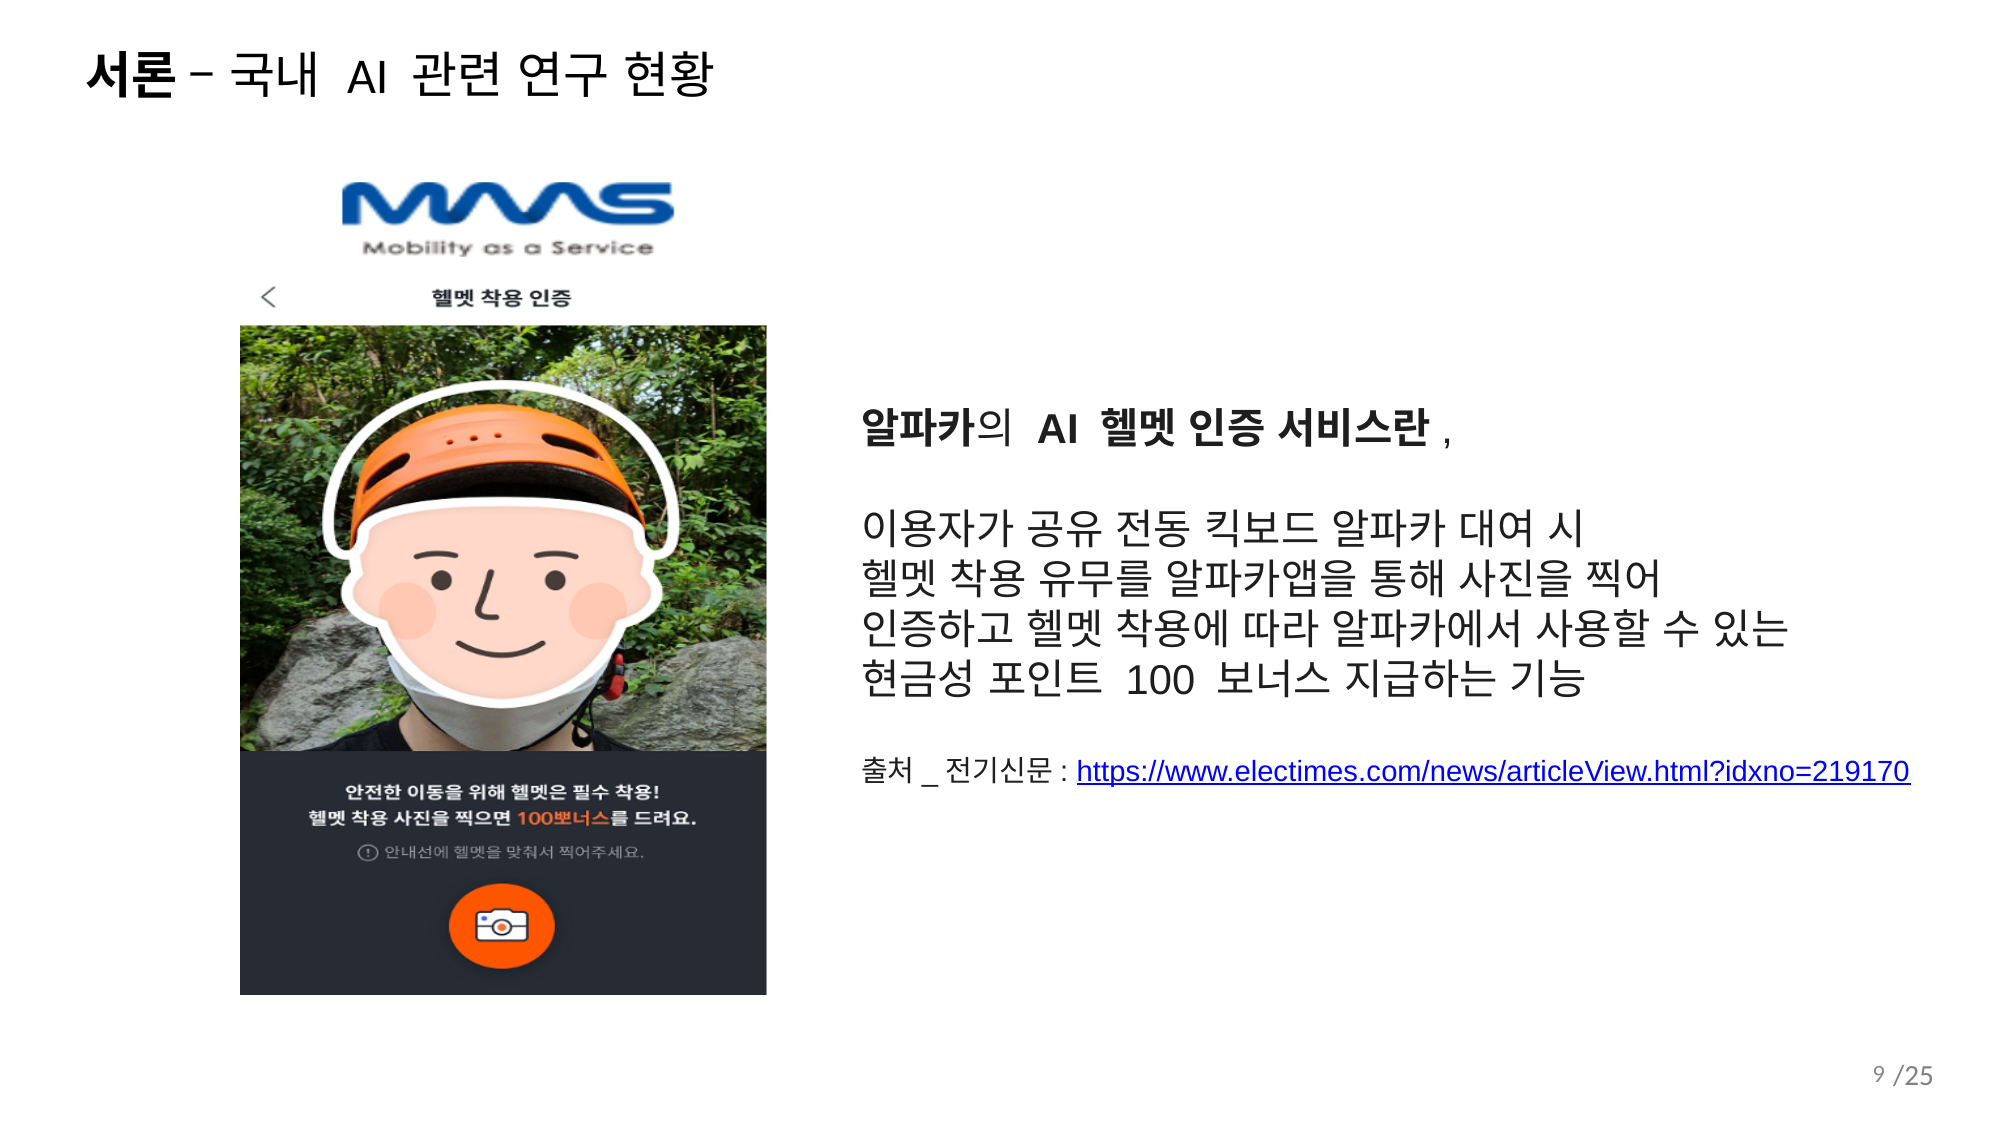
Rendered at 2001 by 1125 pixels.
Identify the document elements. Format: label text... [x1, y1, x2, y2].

picture [240, 154, 769, 995]
text_box 알파카의 AI 헬멧 인증 서비스란, 이용자가 공유 전동 킥보드 알파카 대여 시 헬멧 착용 유무를 알파카앱을 통해 사진을 찍어 인증하고 헬멧 착용에 따라 알파카에서 사용할 수 있는 현금성 포인트 100 보너스 지급하는 기능 출처_전기신문: https://www.electimes.com/news/articleView.html?idxno=219170 [846, 394, 1947, 830]
slide_number 9 [1433, 1042, 1900, 1103]
text_box 서론 – 국내 AI 관련 연구 현황 [70, 36, 731, 112]
